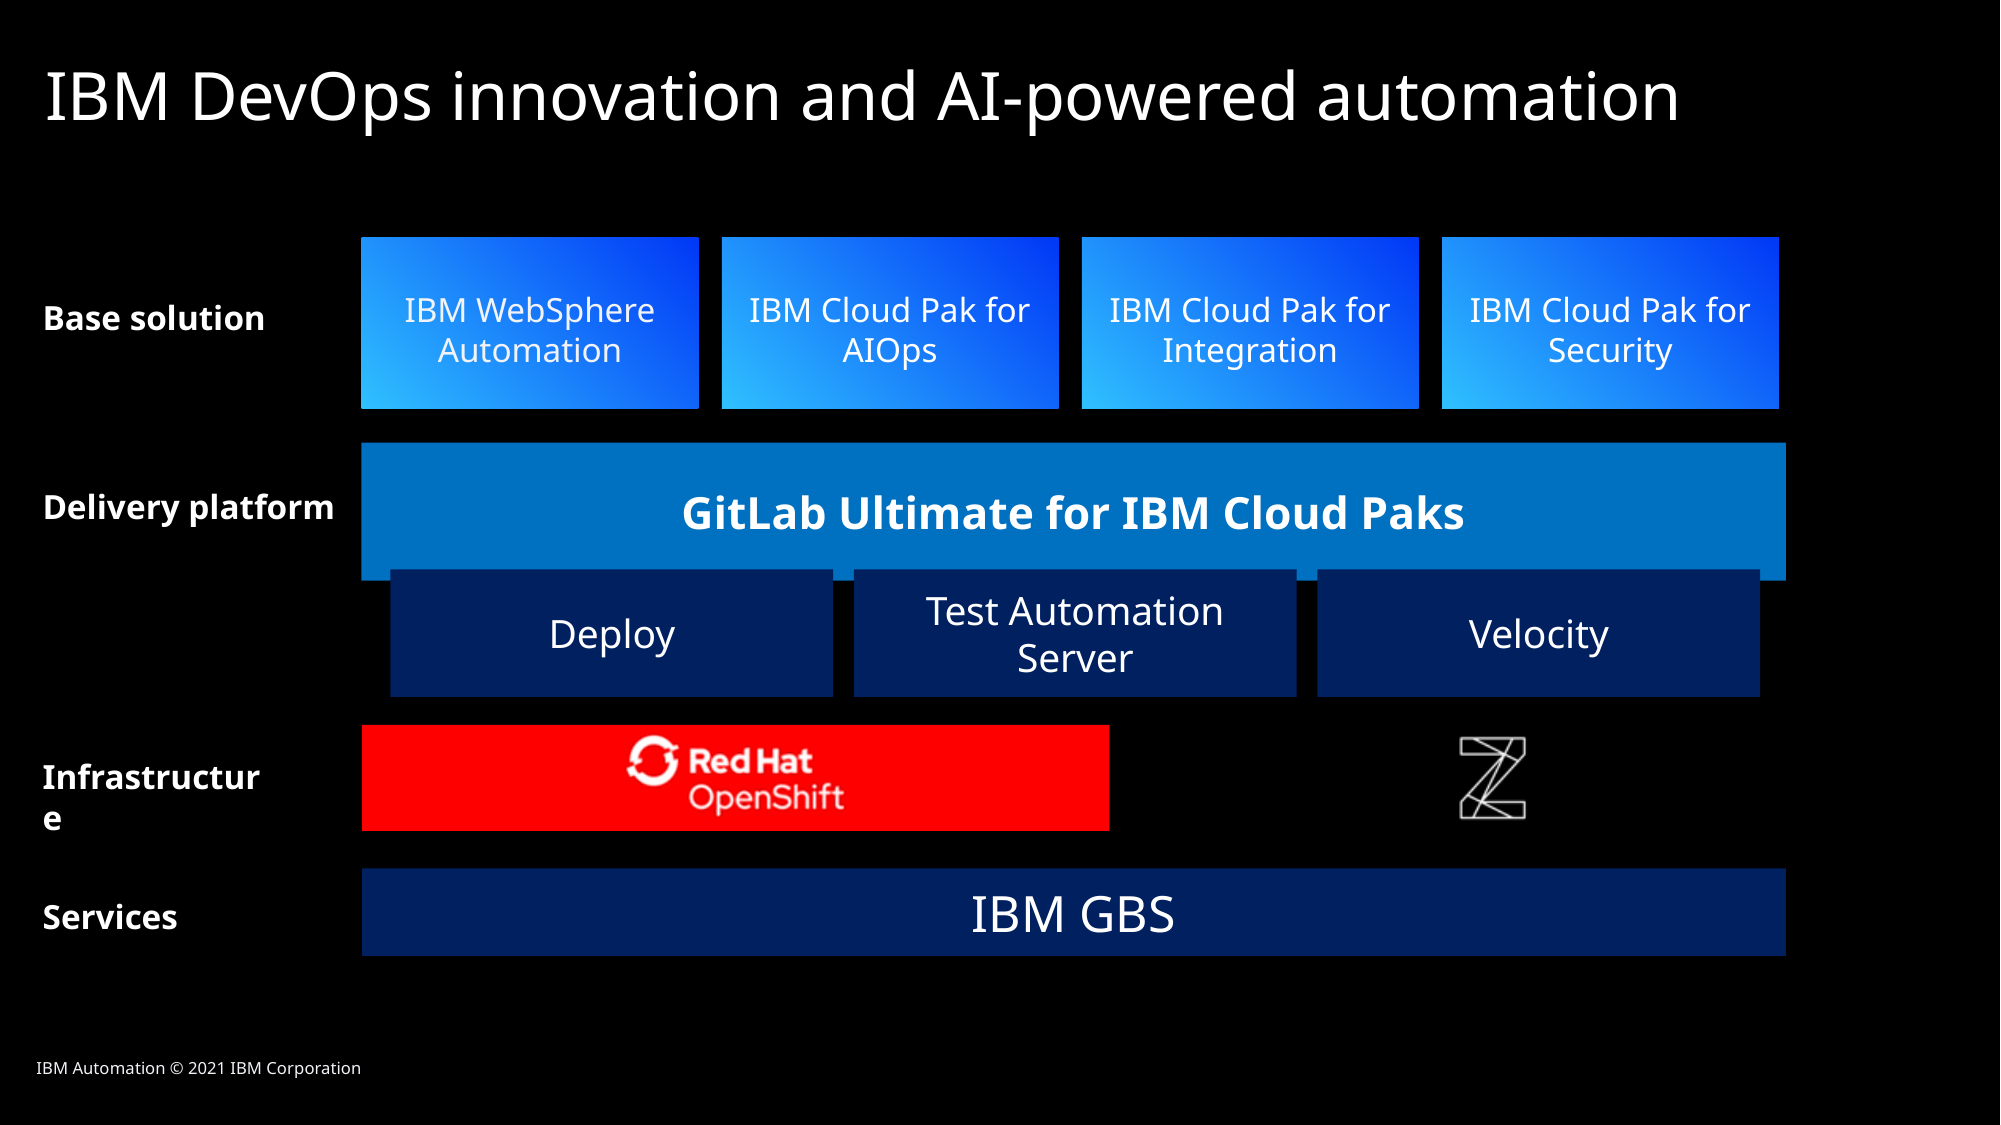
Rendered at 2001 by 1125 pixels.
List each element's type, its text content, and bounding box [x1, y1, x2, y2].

text_box IBM WebSphere Automation [360, 235, 700, 411]
text_box [887, 724, 1110, 831]
text_box IBM Cloud Pak for Integration [1080, 235, 1421, 411]
text_box Deploy [388, 567, 835, 699]
picture [595, 712, 885, 827]
text_box Velocity [1315, 567, 1762, 699]
text_box Infrastructure [27, 749, 294, 844]
text_box Services [27, 889, 294, 944]
text_box GitLab Ultimate for IBM Cloud Paks [359, 441, 1788, 583]
text_box [362, 724, 591, 831]
picture [1458, 734, 1529, 822]
text_box [1112, 724, 1871, 831]
text_box IBM Cloud Pak for Security [1440, 235, 1781, 411]
text_box IBM DevOps innovation and AI-powered automation [45, 63, 1932, 226]
text_box Test Automation Server [852, 567, 1299, 699]
text_box Delivery platform [27, 478, 353, 534]
text_box Base solution [27, 289, 296, 345]
text_box IBM Cloud Pak for AIOps [720, 235, 1061, 411]
text_box IBM GBS [360, 866, 1788, 958]
text_box IBM Automation © 2021 IBM Corporation [21, 1050, 377, 1086]
